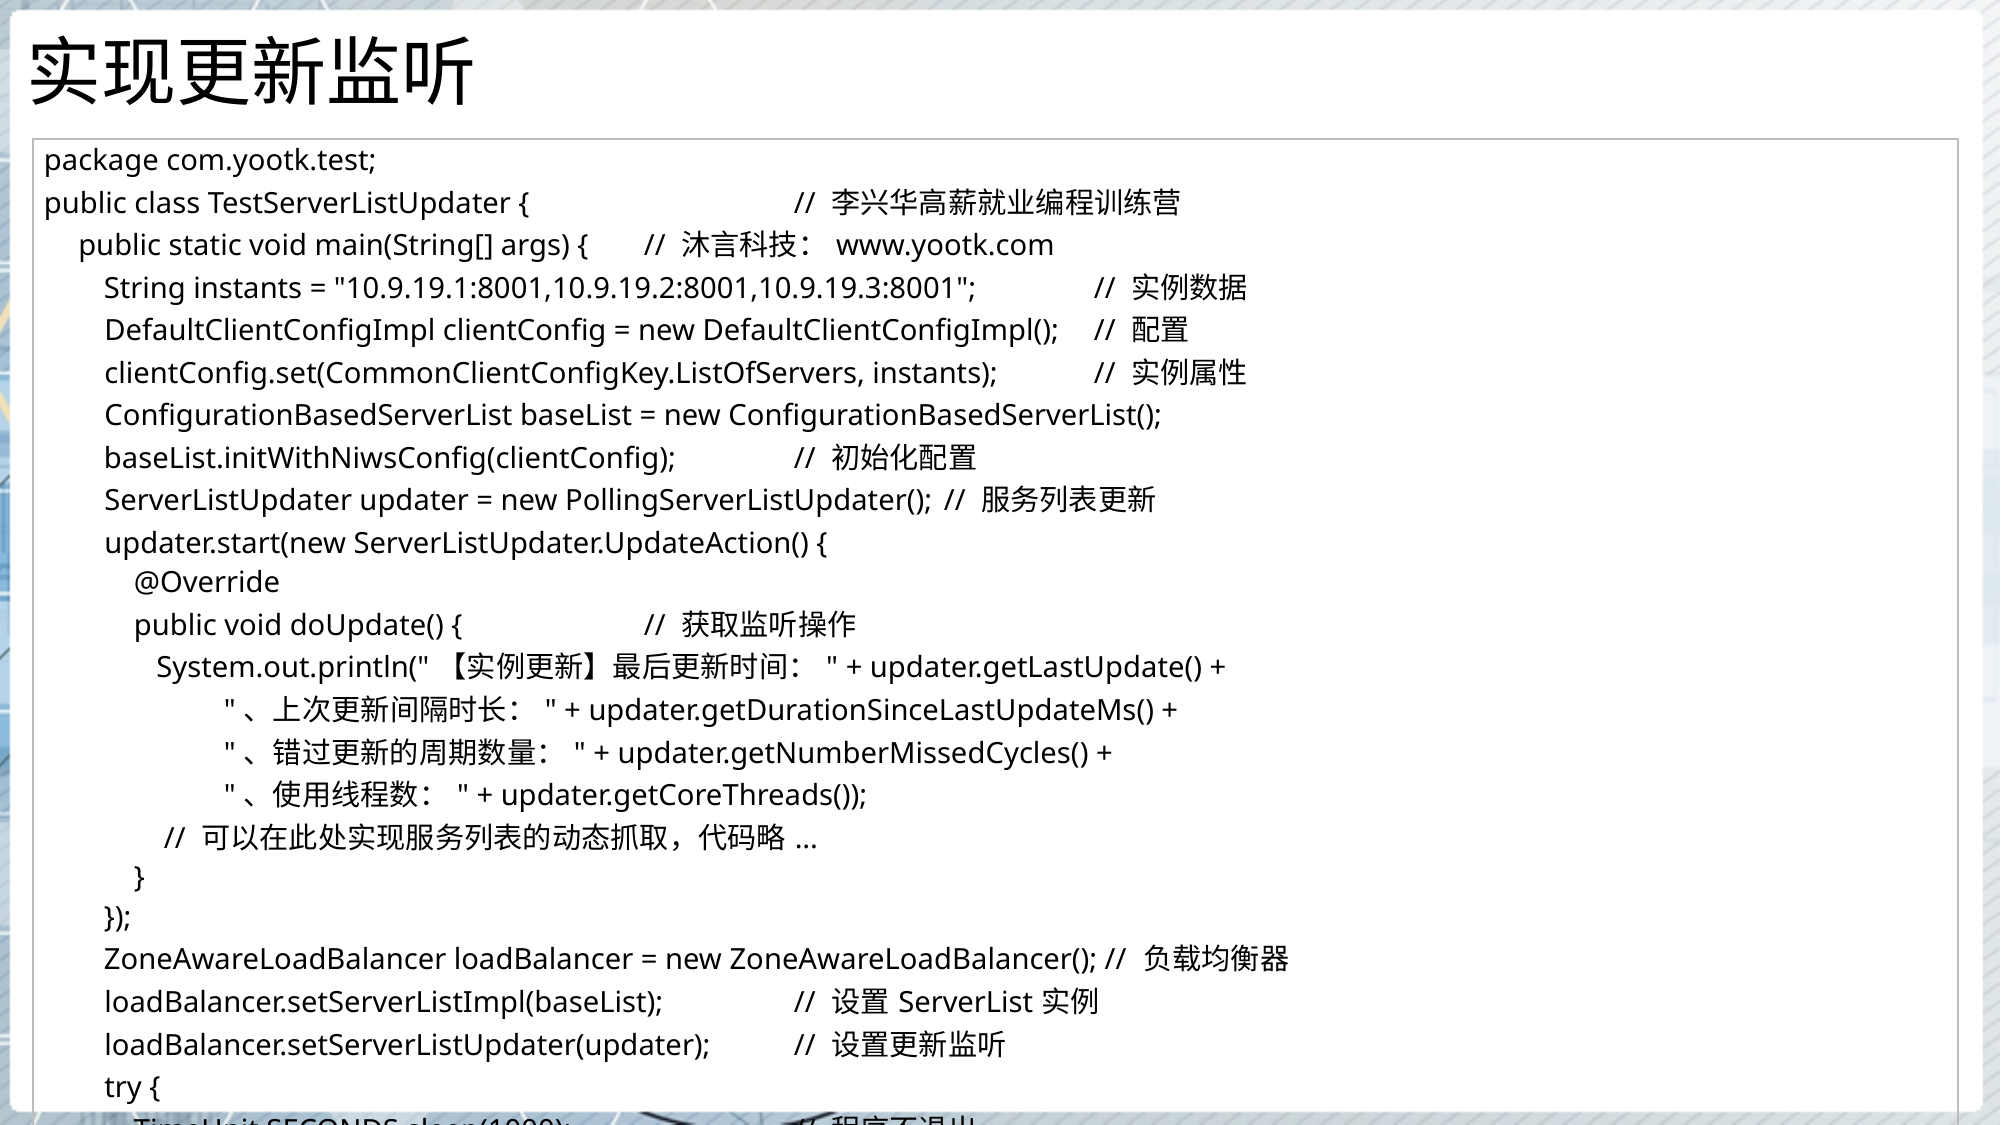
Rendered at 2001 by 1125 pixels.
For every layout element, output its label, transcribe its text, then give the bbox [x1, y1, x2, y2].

title 实现更新监听 [11, 11, 1983, 140]
table_header package com.yootk.test; public class TestServerListUpdater { // 李兴华高薪就业编程训练营 public static void main(String[] args) { // 沐言科技：www.yootk.com String instants = "10.9.19.1:8001,10.9.19.2:8001,10.9.19.3:8001"; // 实例数据 DefaultClientConfigImpl clientConfig = new DefaultClientConfigImpl(); // 配置 clientConfig.set(CommonClientConfigKey.ListOfServers, instants); // 实例属性 ConfigurationBasedServerList baseList = new ConfigurationBasedServerList(); baseList.initWithNiwsConfig(clientConfig); // 初始化配置 ServerListUpdater updater = new PollingServerListUpdater(); // 服务列表更新 updater.start(new ServerListUpdater.UpdateAction() { @Override public void doUpdate() { // 获取监听操作 System.out.println("【实例更新】最后更新时间：" + updater.getLastUpdate() + "、上次更新间隔时长：" + updater.getDurationSinceLastUpdateMs() + "、错过更新的周期数量：" + updater.getNumberMissedCycles() + "、使用线程数：" + updater.getCoreThreads()); // 可以在此处实现服务列表的动态抓取，代码略... } }); ZoneAwareLoadBalancer loadBalancer = new ZoneAwareLoadBalancer(); // 负载均衡器 loadBalancer.setServerListImpl(baseList); // 设置ServerList实例 loadBalancer.setServerListUpdater(updater); // 设置更新监听 try { TimeUnit.SECONDS.sleep(1000); // 程序不退出 } catch (InterruptedException e) {} } } [34, 140, 1957, 1125]
picture [0, 0, 2000, 1125]
